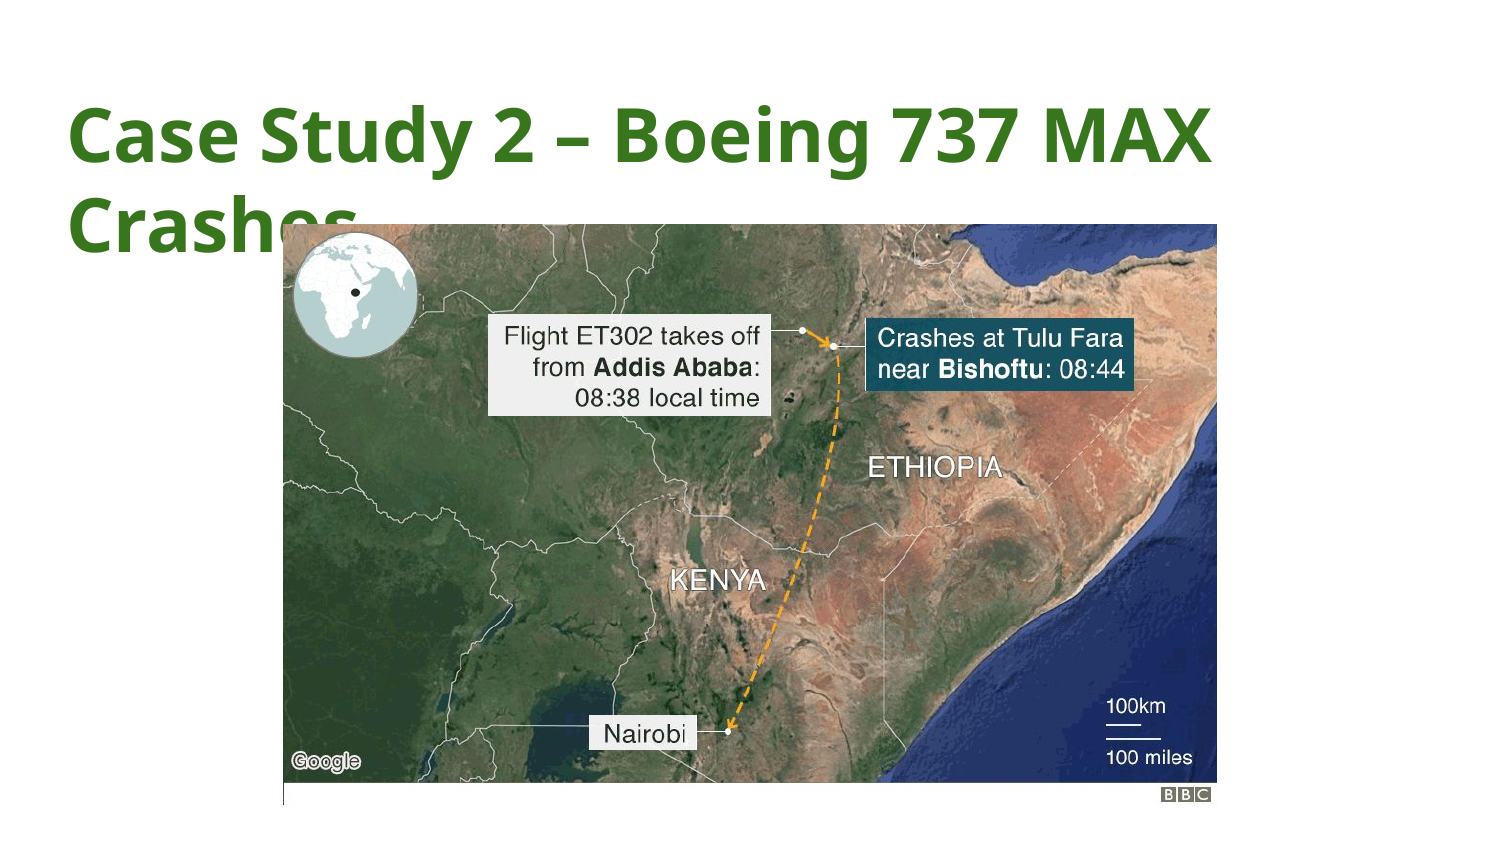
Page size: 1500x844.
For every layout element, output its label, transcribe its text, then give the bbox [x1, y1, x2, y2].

picture [283, 224, 1217, 805]
title Case Study 2 – Boeing 737 MAX Crashes [51, 72, 1449, 167]
